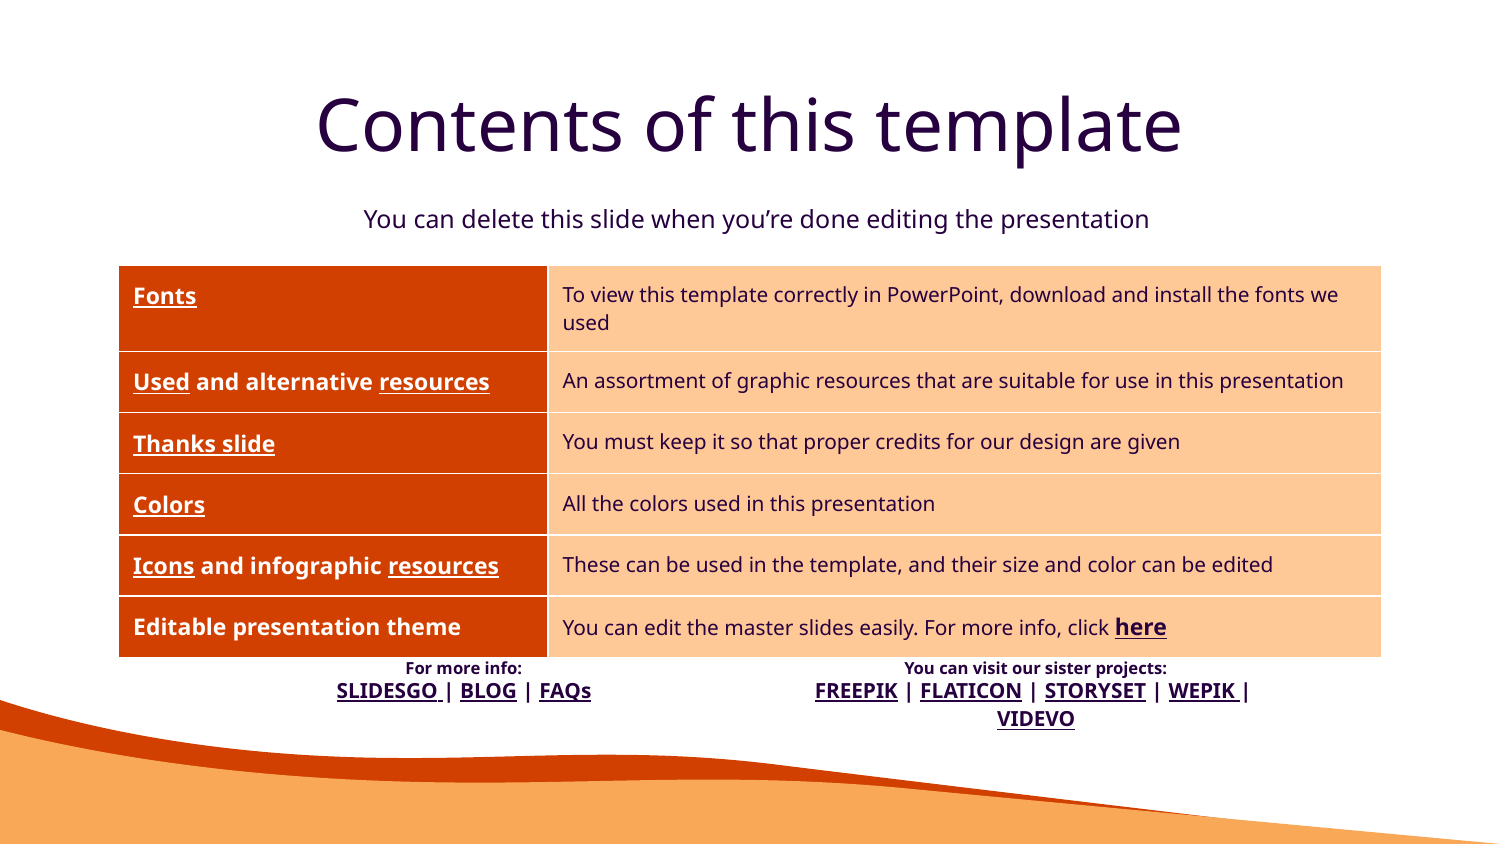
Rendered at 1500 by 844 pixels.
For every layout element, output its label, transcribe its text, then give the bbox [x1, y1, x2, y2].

table_header Fonts [119, 268, 547, 351]
table_cell An assortment of graphic resources that are suitable for use in this presentation [549, 352, 1381, 412]
table_cell These can be used in the template, and their size and color can be edited [549, 536, 1381, 595]
table_cell Editable presentation theme [119, 597, 547, 657]
text_box For more info: SLIDESGO | BLOG | FAQs [217, 642, 710, 719]
title Contents of this template [116, 63, 1383, 158]
text_box You can visit our sister projects: FREEPIK | FLATICON | STORYSET | WEPIK | VIDEVO [789, 642, 1283, 719]
table_cell You can edit the master slides easily. For more info, click here [549, 597, 1381, 657]
table_cell All the colors used in this presentation [549, 474, 1381, 534]
table_cell Thanks slide [119, 413, 547, 473]
text_box You can delete this slide when you’re done editing the presentation [118, 188, 1382, 268]
table_header To view this template correctly in PowerPoint, download and install the fonts we used [549, 268, 1381, 351]
table_cell Colors [119, 474, 547, 534]
table_cell Used and alternative resources [119, 352, 547, 412]
table_cell You must keep it so that proper credits for our design are given [549, 413, 1381, 473]
table_cell Icons and infographic resources [119, 536, 547, 595]
